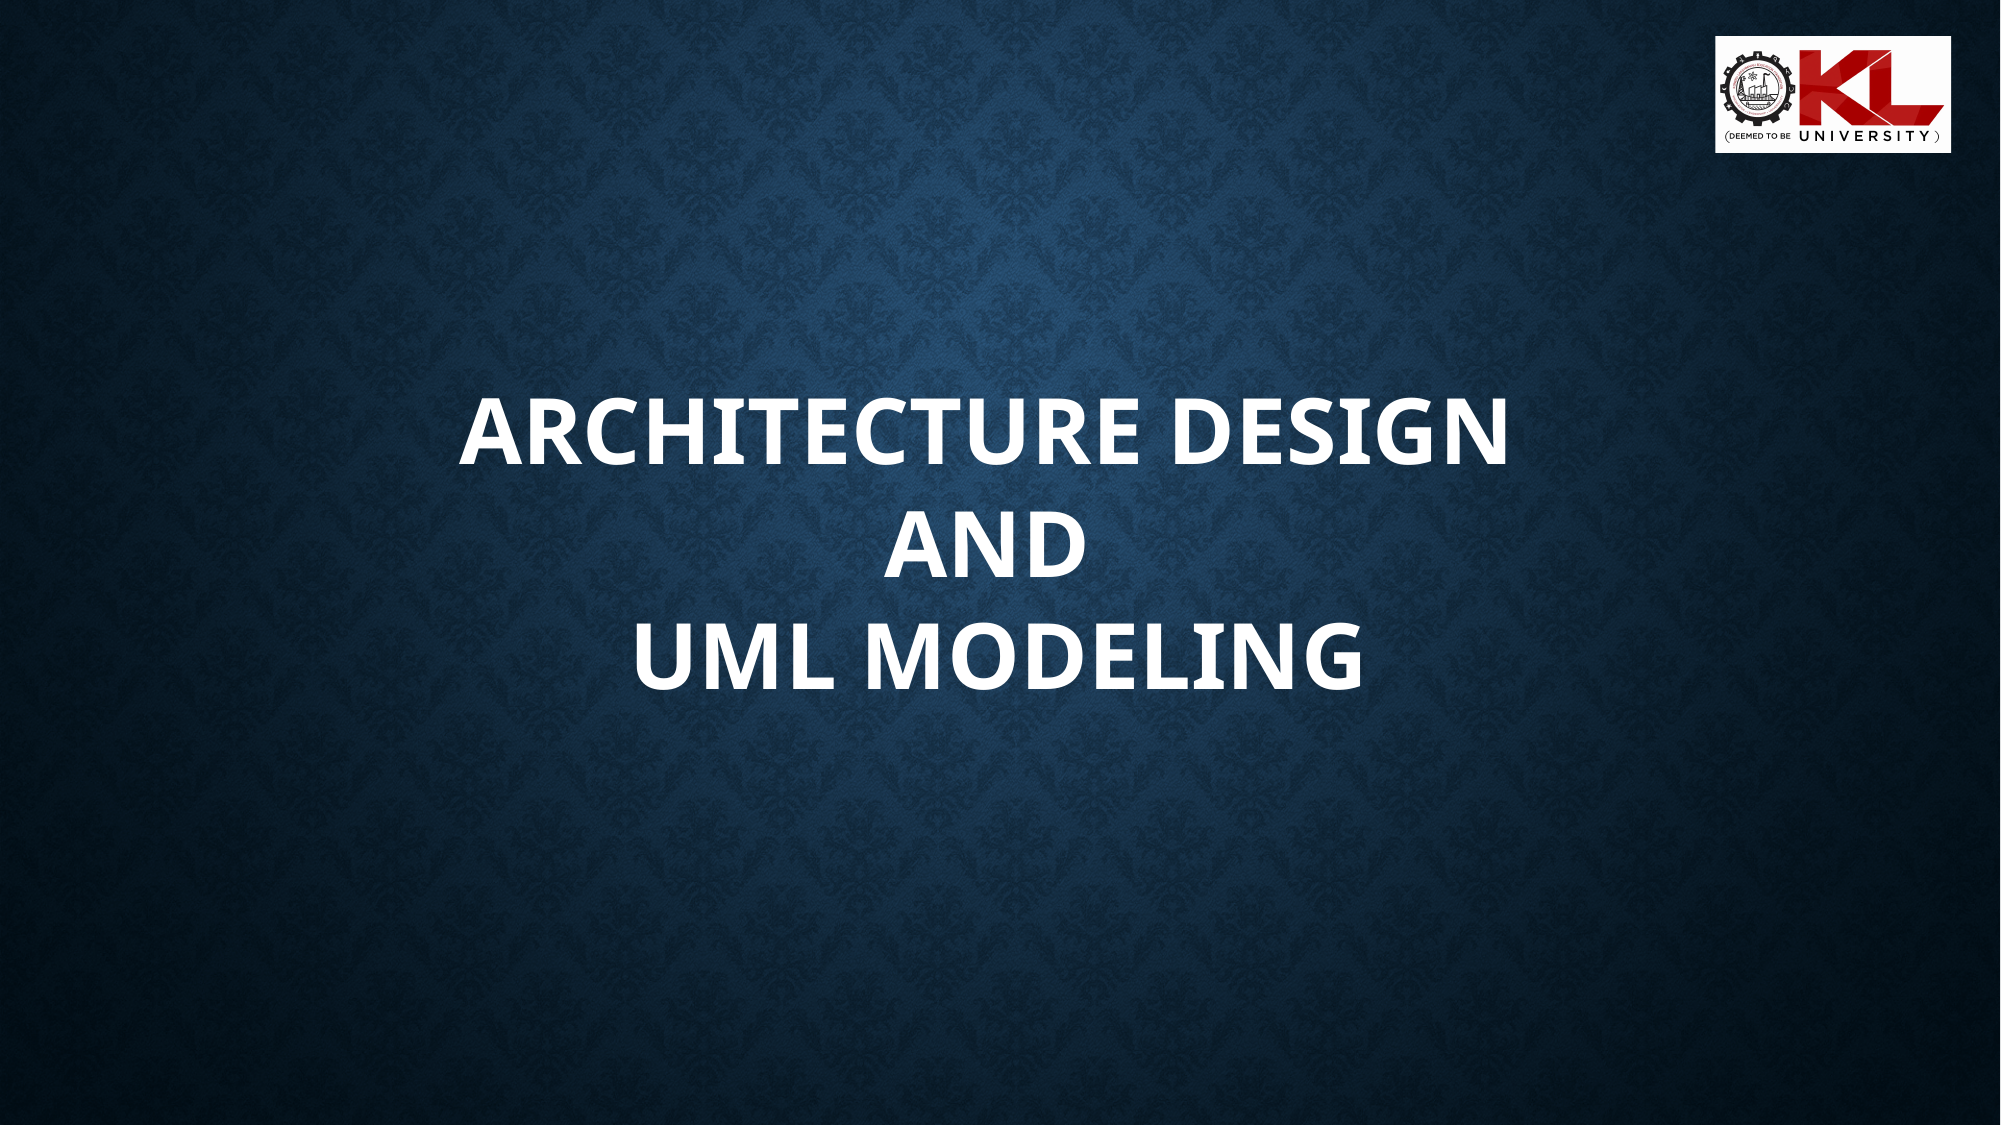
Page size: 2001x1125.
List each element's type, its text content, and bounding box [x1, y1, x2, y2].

title Architecture design and uml modeling [149, 99, 1849, 987]
picture [1714, 36, 1952, 153]
